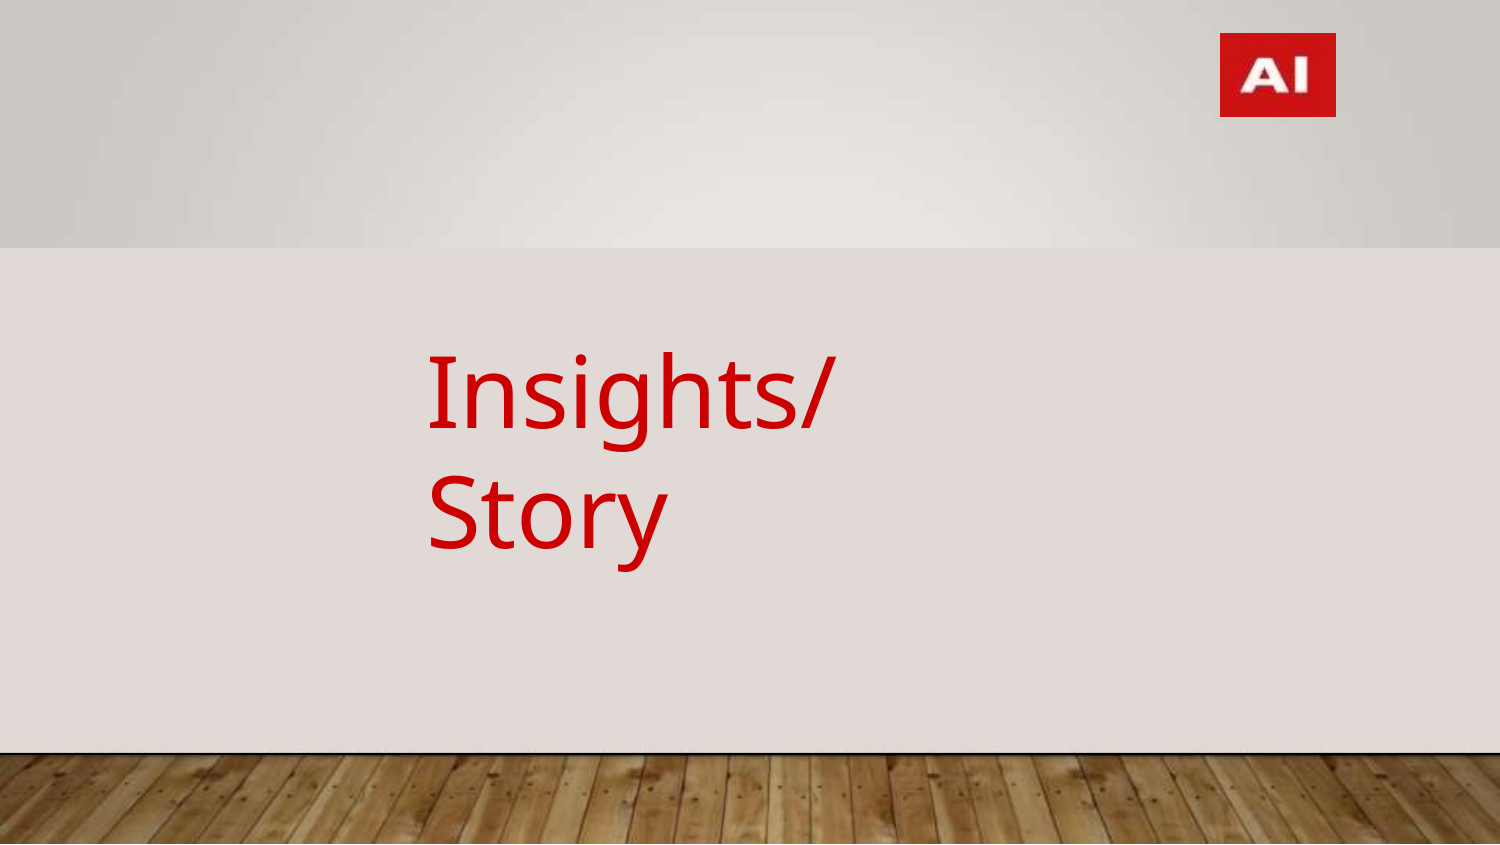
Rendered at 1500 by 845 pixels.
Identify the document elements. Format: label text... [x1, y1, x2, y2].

picture [0, 0, 1500, 753]
title Insights/Story [424, 326, 978, 569]
picture [0, 755, 1500, 844]
